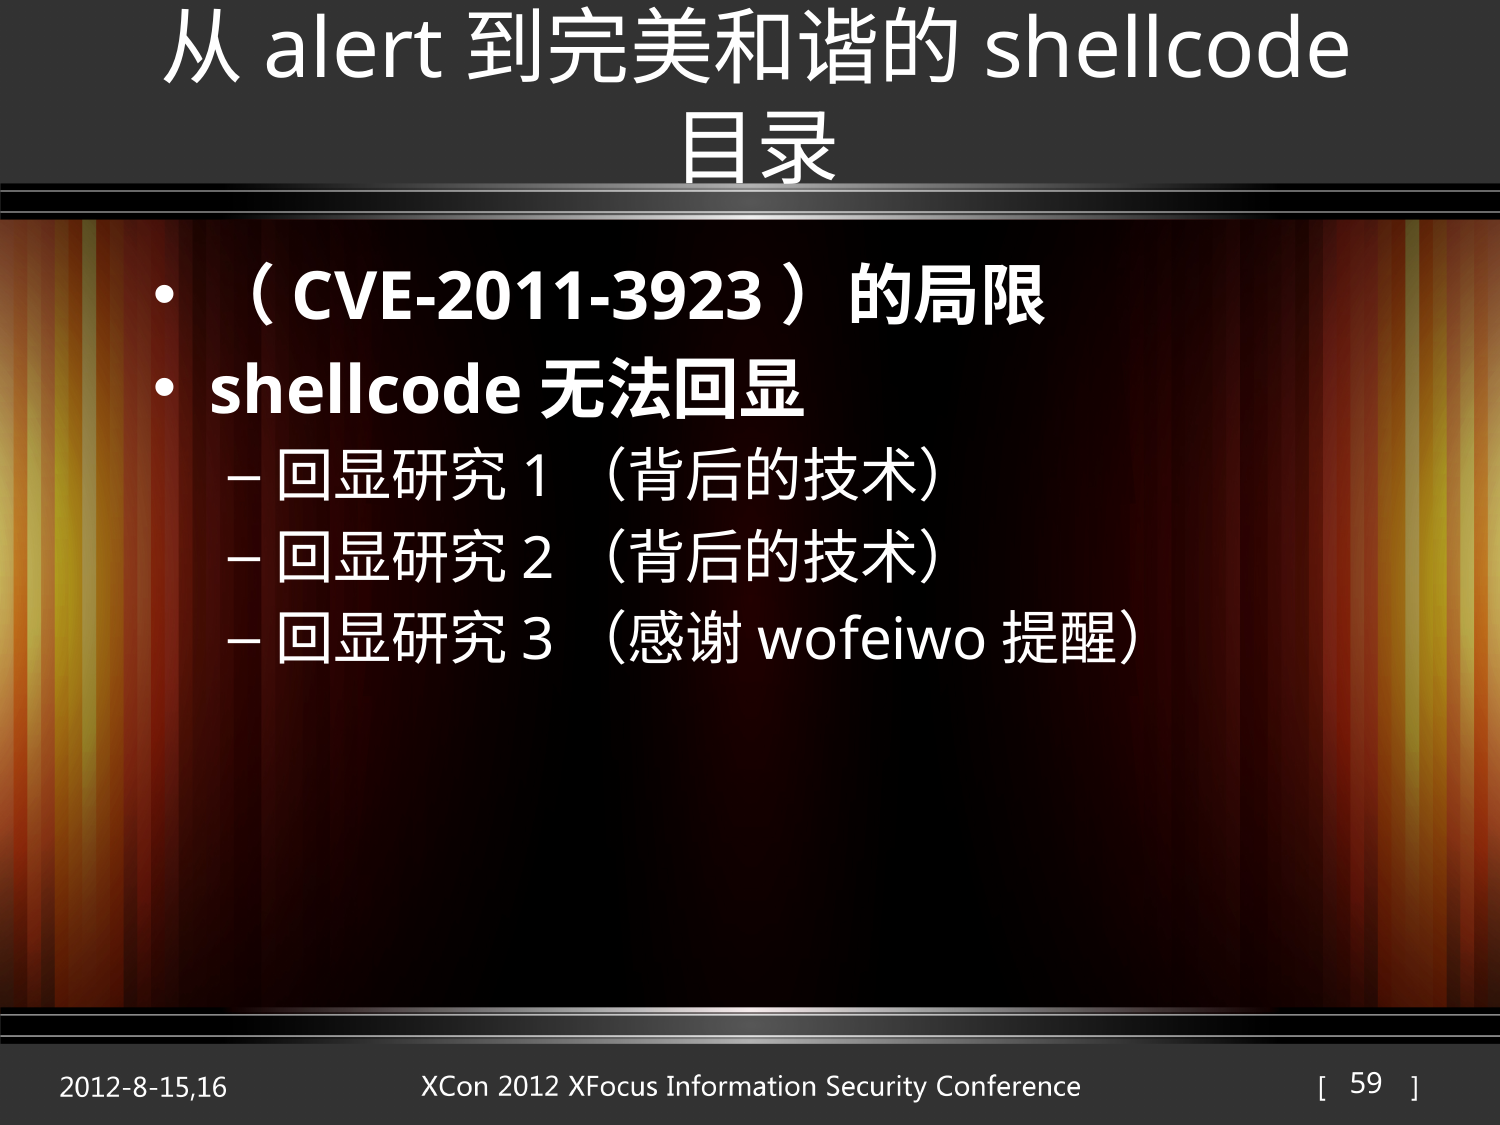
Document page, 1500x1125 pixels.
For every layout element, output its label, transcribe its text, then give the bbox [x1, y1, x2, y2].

slide_number 59 [1325, 1054, 1408, 1114]
picture [0, 0, 1500, 1125]
list （CVE-2011-3923）的局限 shellcode无法回显 回显研究1（背后的技术） 回显研究2（背后的技术） 回显研究3（感谢wofeiwo提醒） [138, 245, 1376, 988]
title 从alert到完美和谐的shellcode 目录 [138, 0, 1376, 188]
